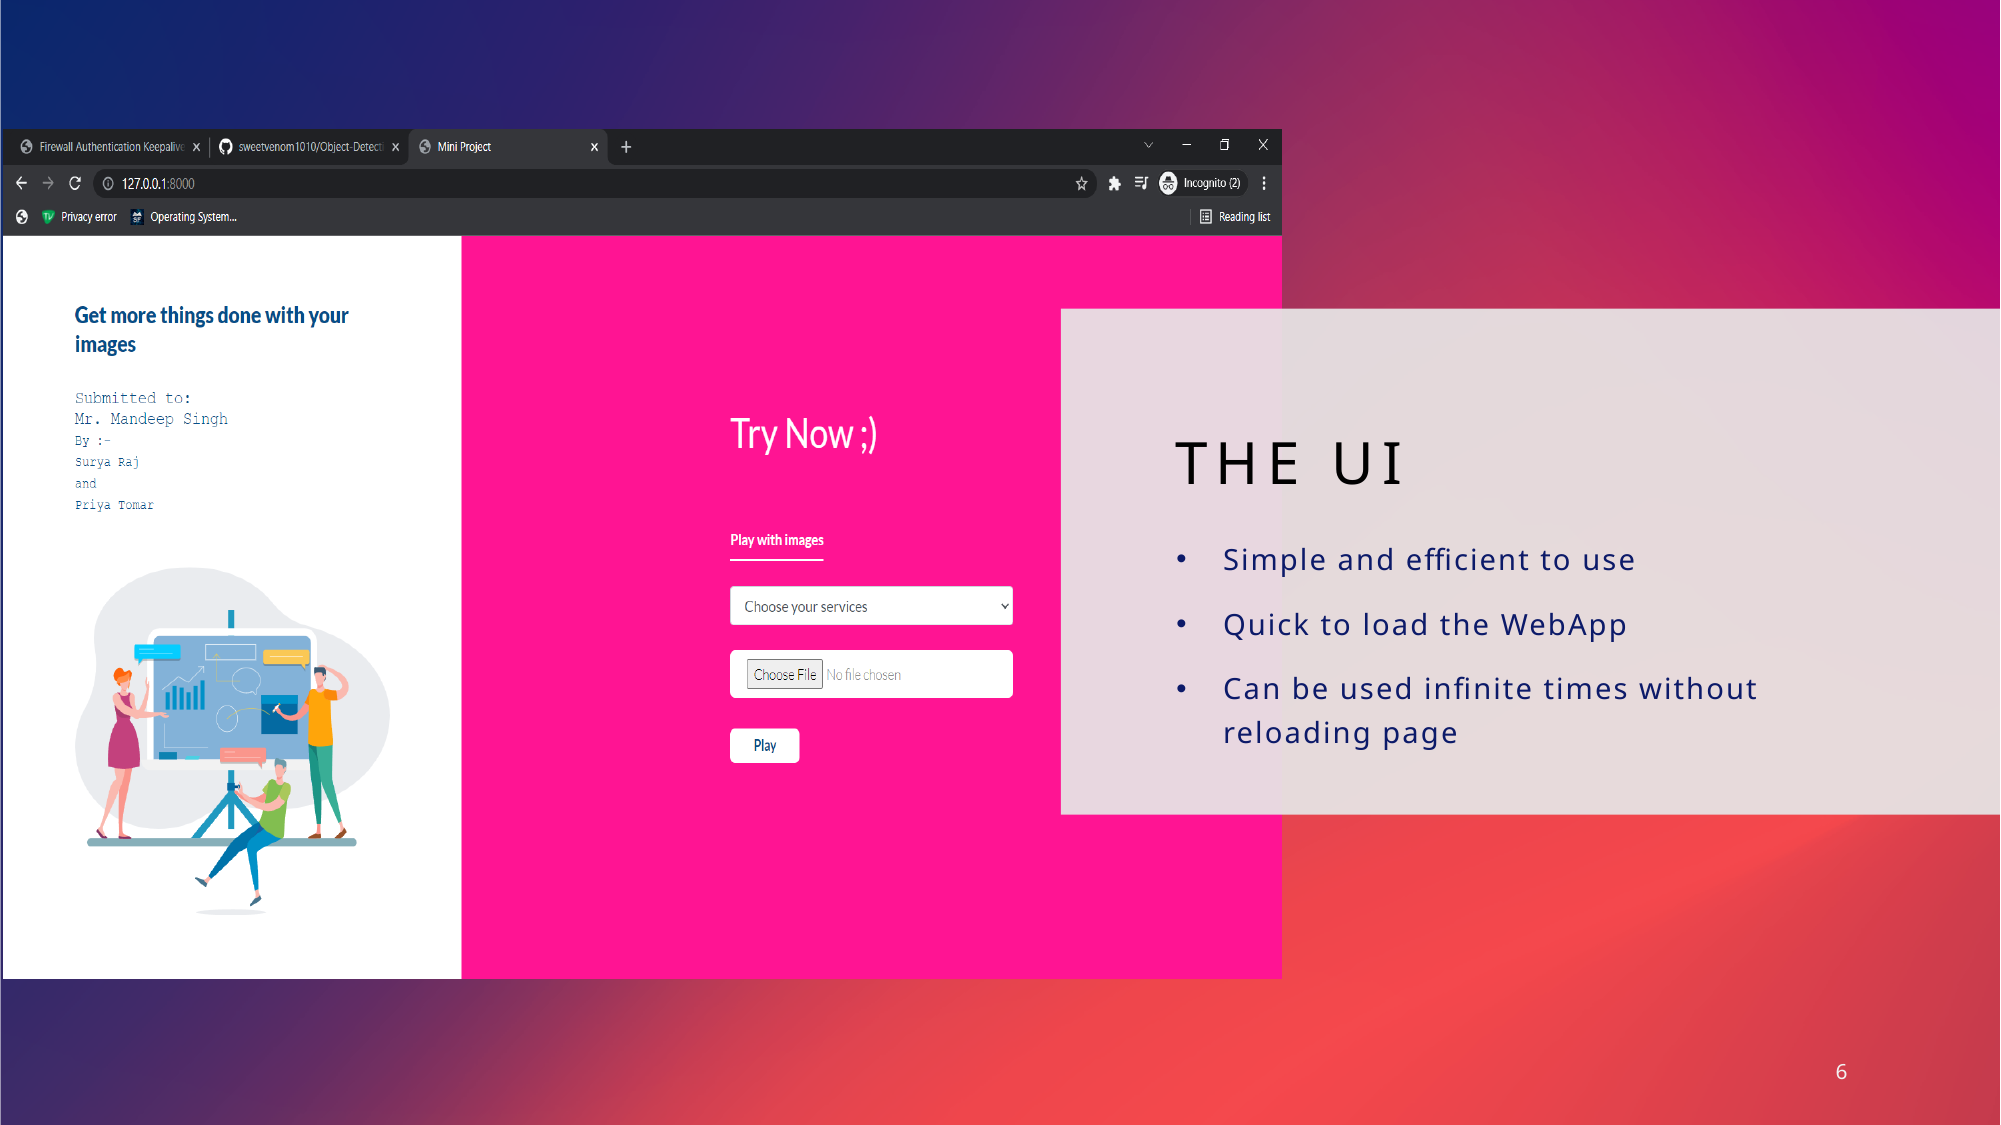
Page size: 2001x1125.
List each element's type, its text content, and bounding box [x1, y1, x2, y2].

list Simple and efficient to use​ Quick to load the WebApp Can be used infinite times without reloading page​​ [1282, 525, 1919, 753]
picture [0, 0, 2000, 1125]
title The UI [1282, 308, 2000, 815]
slide_number 6 [1412, 1042, 1863, 1103]
